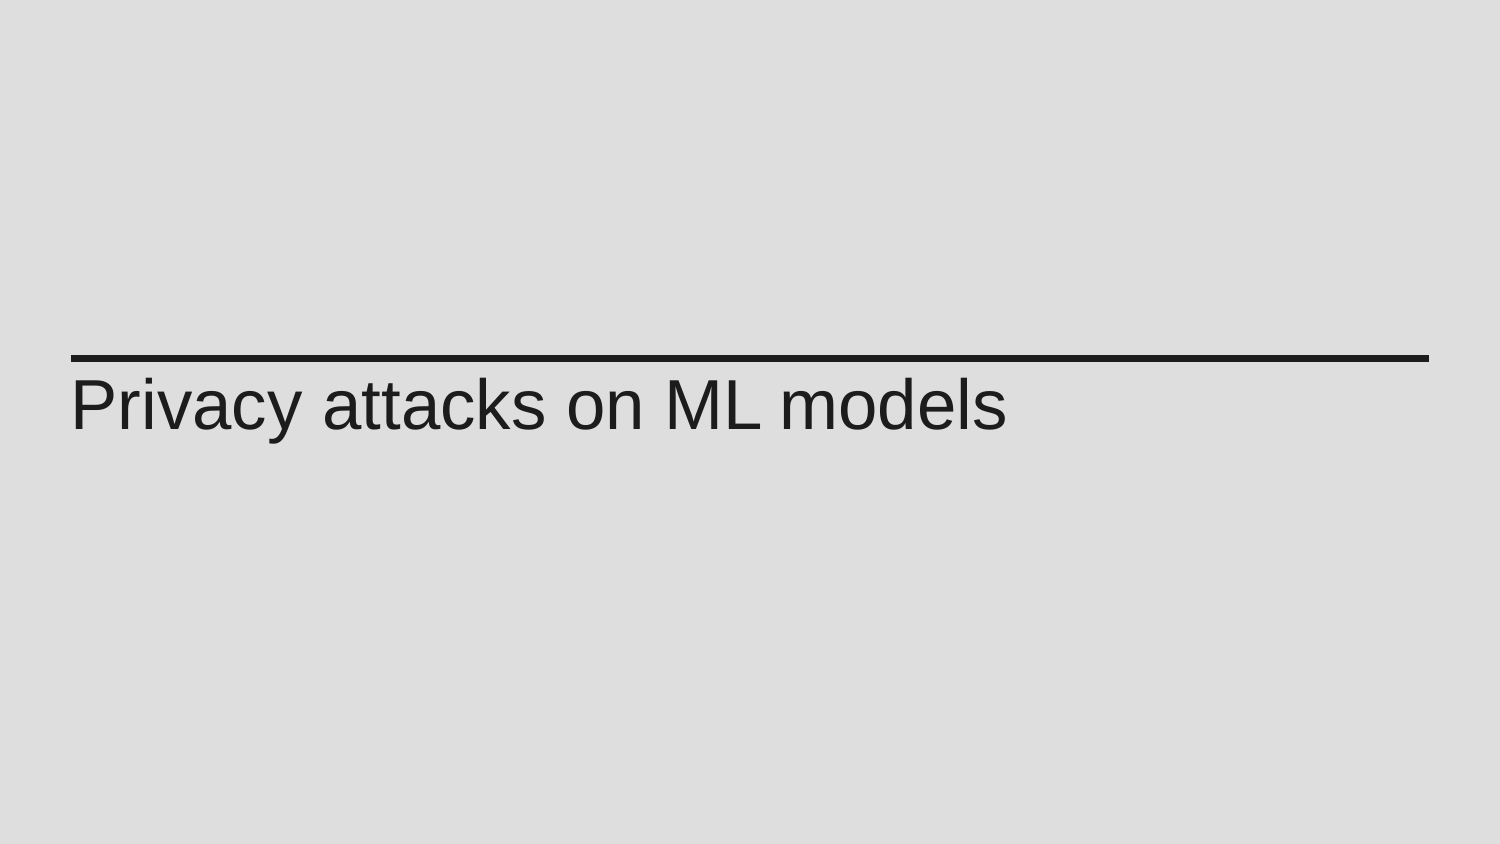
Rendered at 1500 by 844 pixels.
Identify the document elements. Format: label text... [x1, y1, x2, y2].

title Privacy attacks on ML models [70, 358, 1430, 453]
